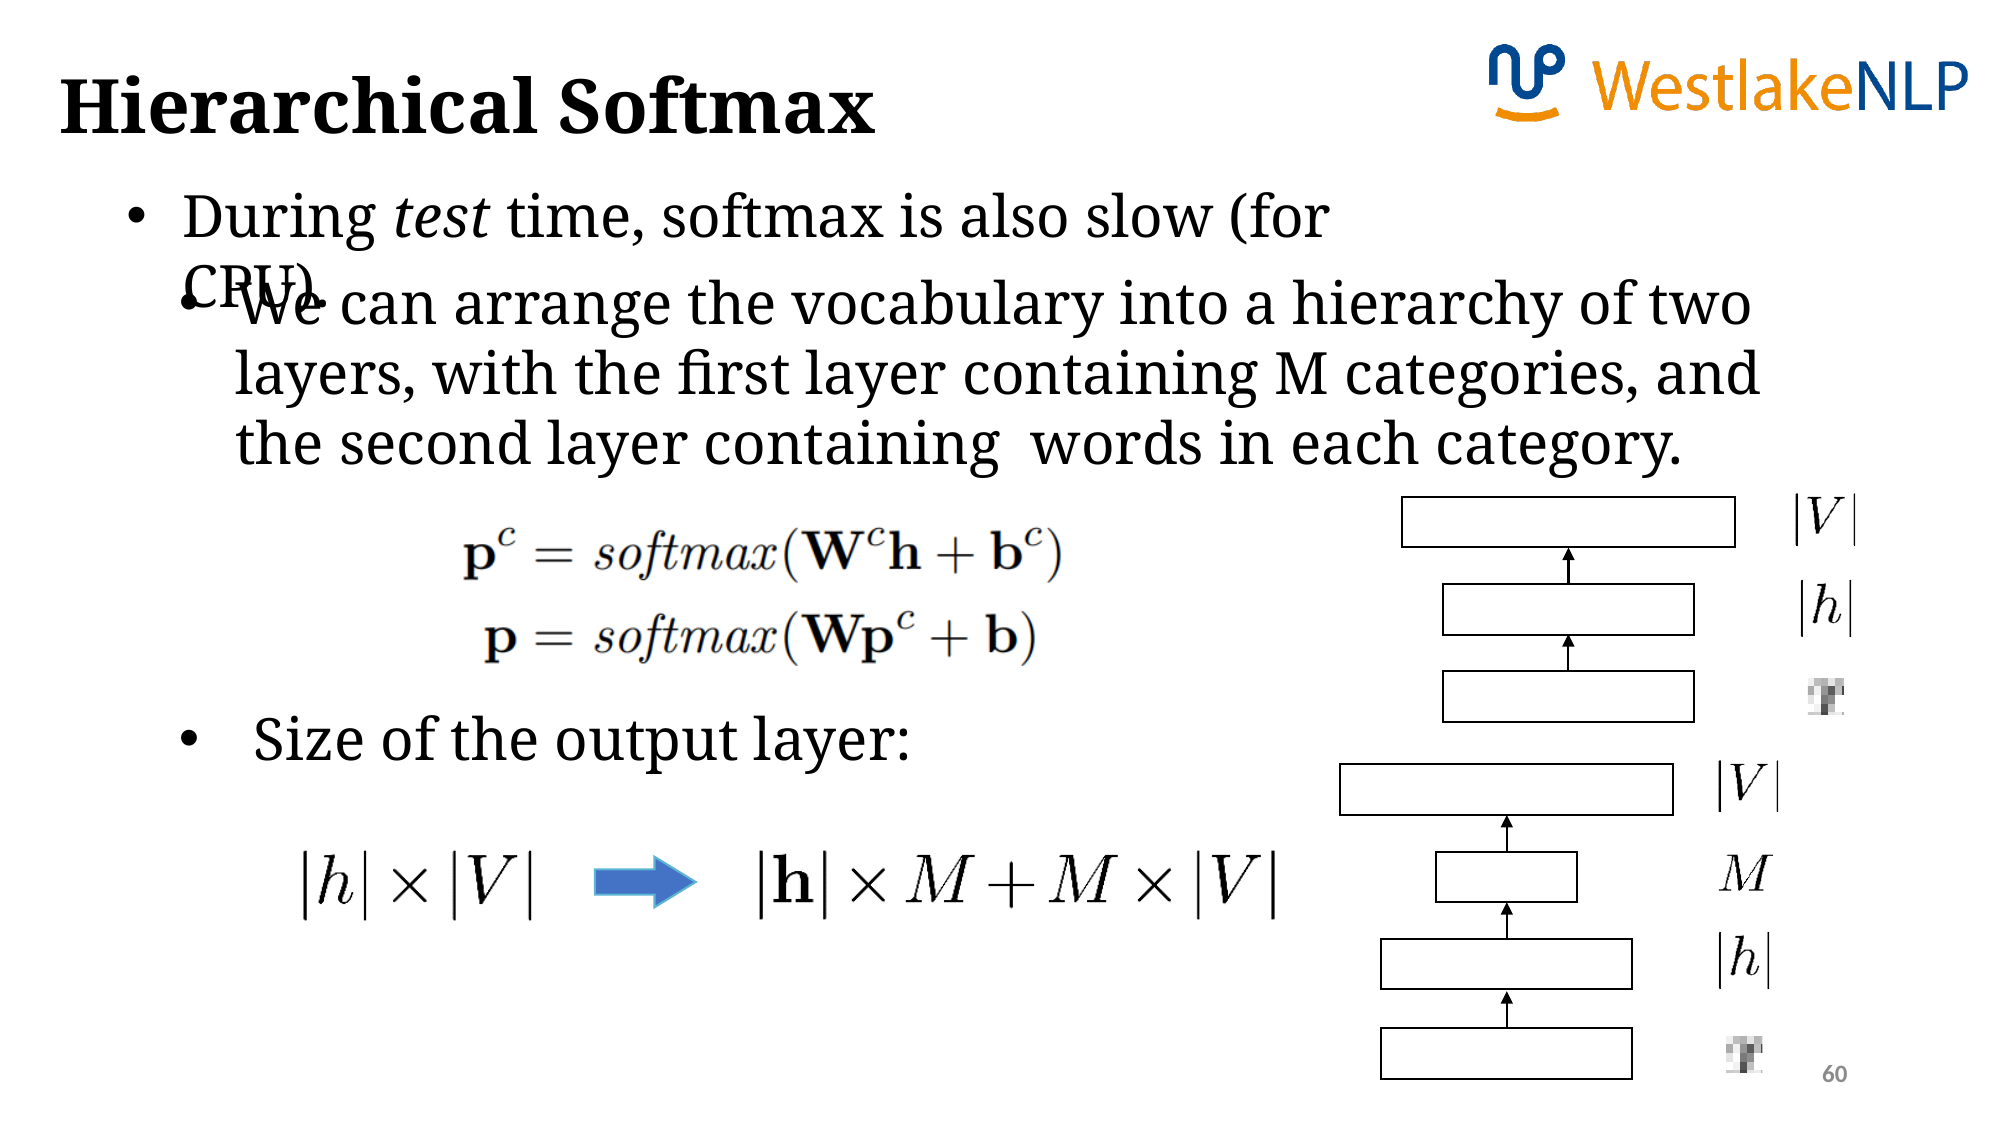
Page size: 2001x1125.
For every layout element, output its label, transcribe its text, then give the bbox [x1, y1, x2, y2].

picture [1714, 833, 1779, 907]
picture [296, 841, 542, 928]
text_box During test time, softmax is also slow (for CPU). [111, 171, 1443, 327]
text_box [1442, 583, 1695, 636]
text_box Hierarchical Softmax [44, 51, 1333, 156]
picture [1786, 570, 1866, 649]
slide_number 60 [1763, 1042, 1863, 1103]
text_box [1339, 763, 1674, 816]
text_box [1380, 938, 1633, 990]
text_box [593, 854, 698, 910]
picture [1704, 922, 1784, 1001]
text_box [1380, 1027, 1633, 1080]
picture [436, 502, 1083, 702]
picture [1708, 751, 1793, 825]
text_box [1401, 496, 1736, 548]
text_box Size of the output layer: [164, 694, 988, 780]
picture [1785, 484, 1870, 559]
picture [1459, 0, 2000, 170]
text_box [1442, 670, 1695, 723]
picture [1726, 1036, 1763, 1073]
picture [1807, 678, 1844, 715]
text_box [1435, 851, 1578, 903]
picture [748, 841, 1281, 928]
